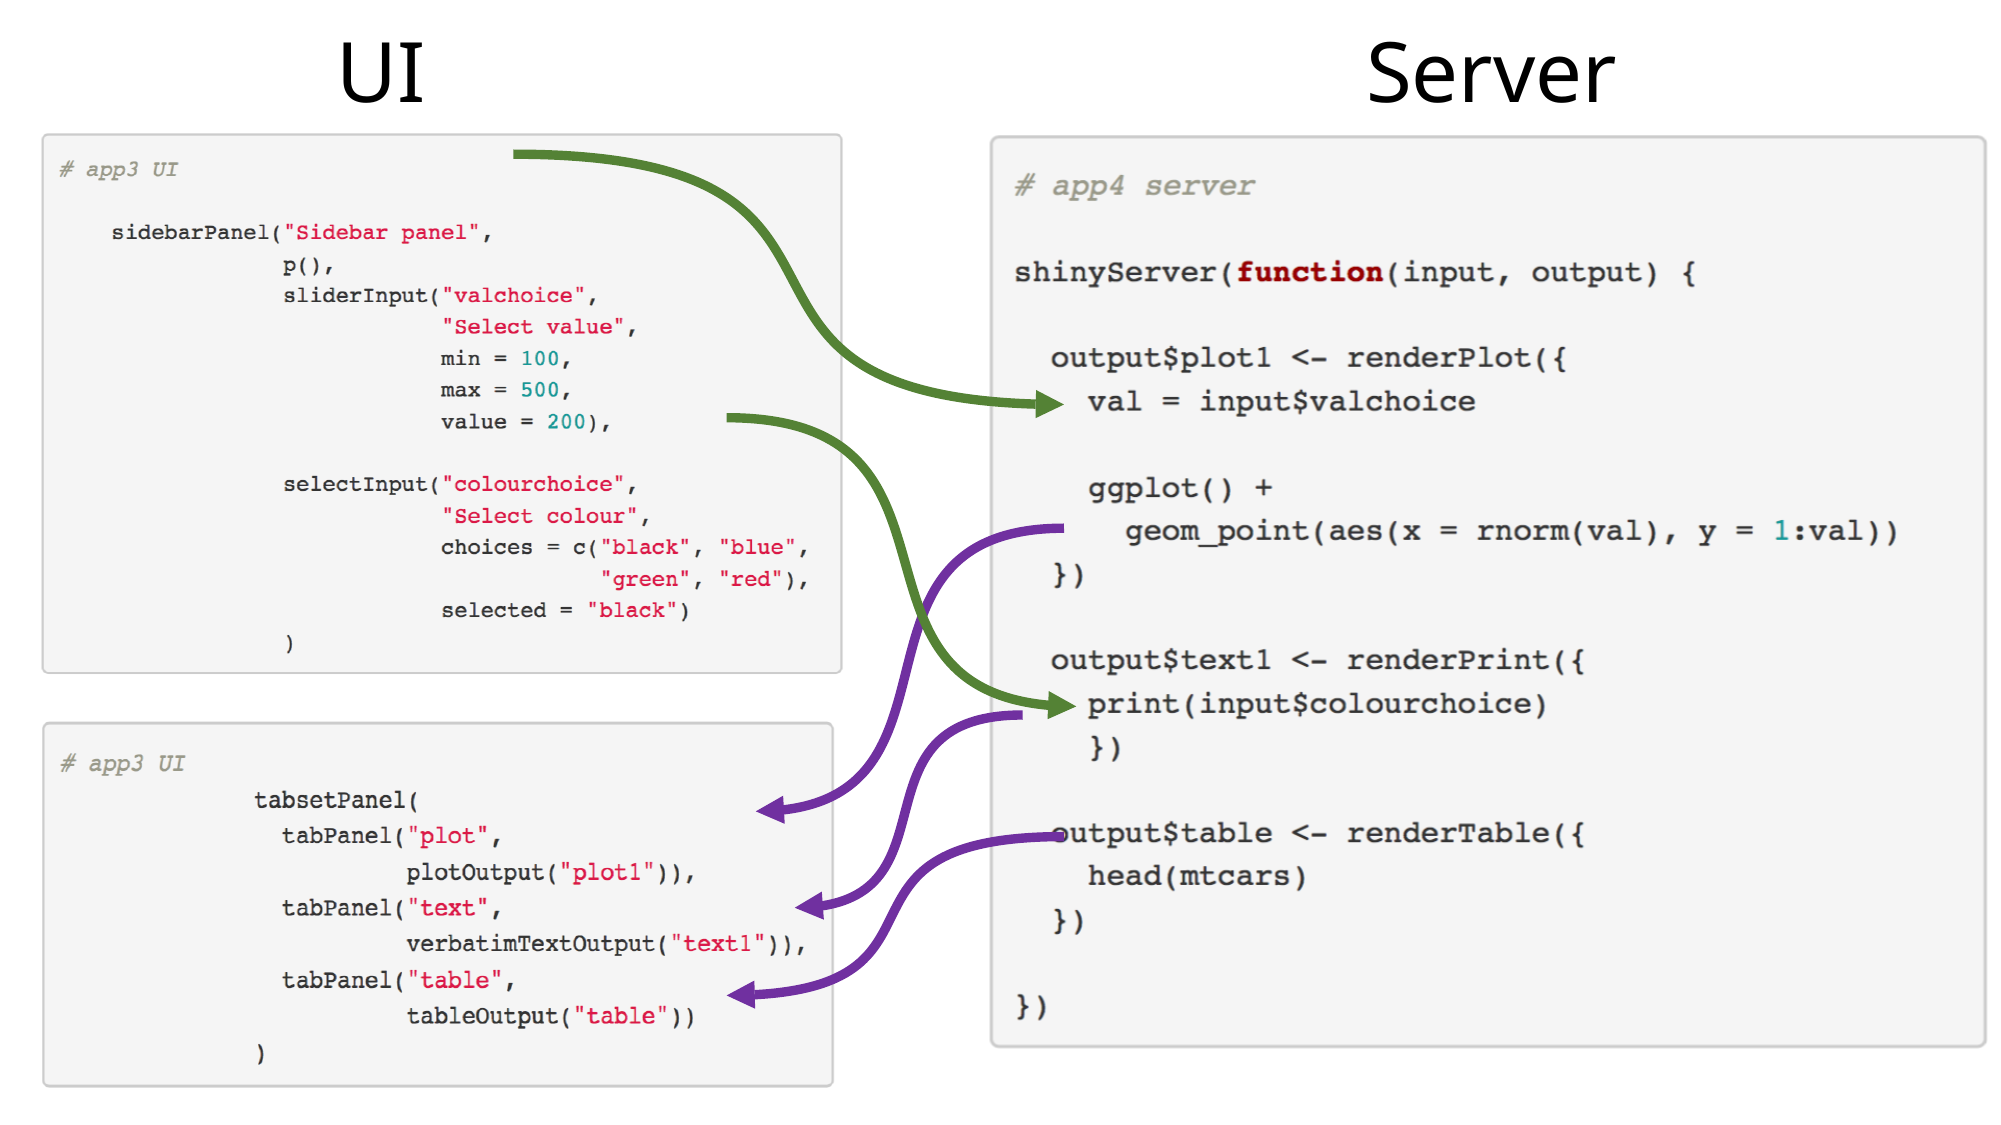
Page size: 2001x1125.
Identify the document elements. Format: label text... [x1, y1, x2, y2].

picture [34, 714, 842, 1097]
text_box UI [322, 11, 441, 127]
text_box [726, 417, 1077, 707]
text_box Server [1351, 11, 1632, 127]
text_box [794, 714, 1023, 836]
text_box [755, 707, 1064, 812]
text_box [726, 836, 1064, 996]
picture [34, 127, 849, 682]
picture [983, 127, 2000, 1058]
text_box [513, 154, 1064, 405]
